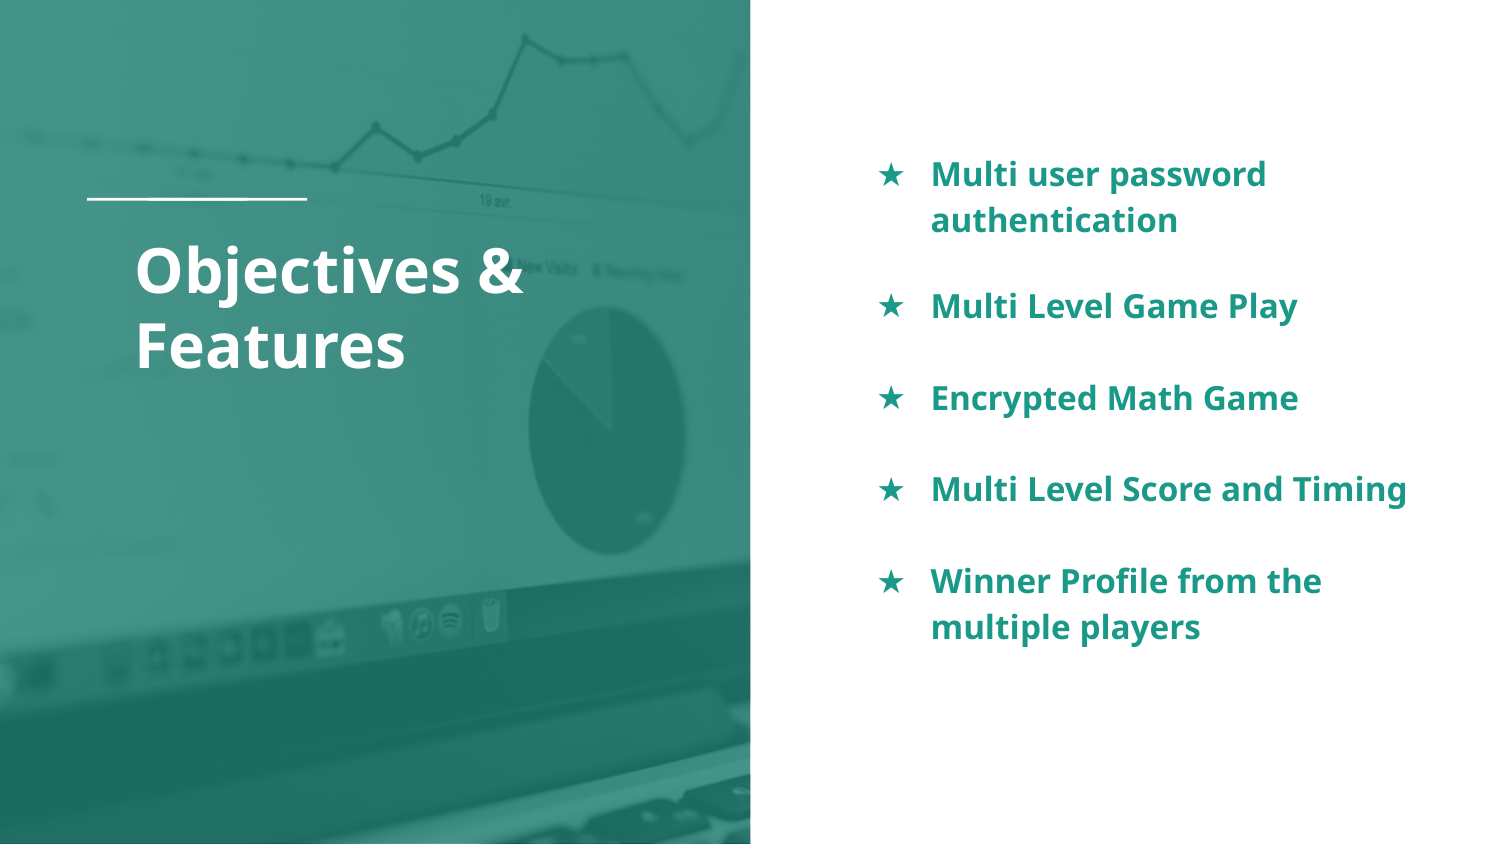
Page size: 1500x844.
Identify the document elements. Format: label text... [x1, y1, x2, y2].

list Multi user password authentication Multi Level Game Play Encrypted Math Game Multi Level Score and Timing Winner Profile from the multiple players [840, 132, 1446, 712]
title Objectives & Features [119, 216, 662, 494]
